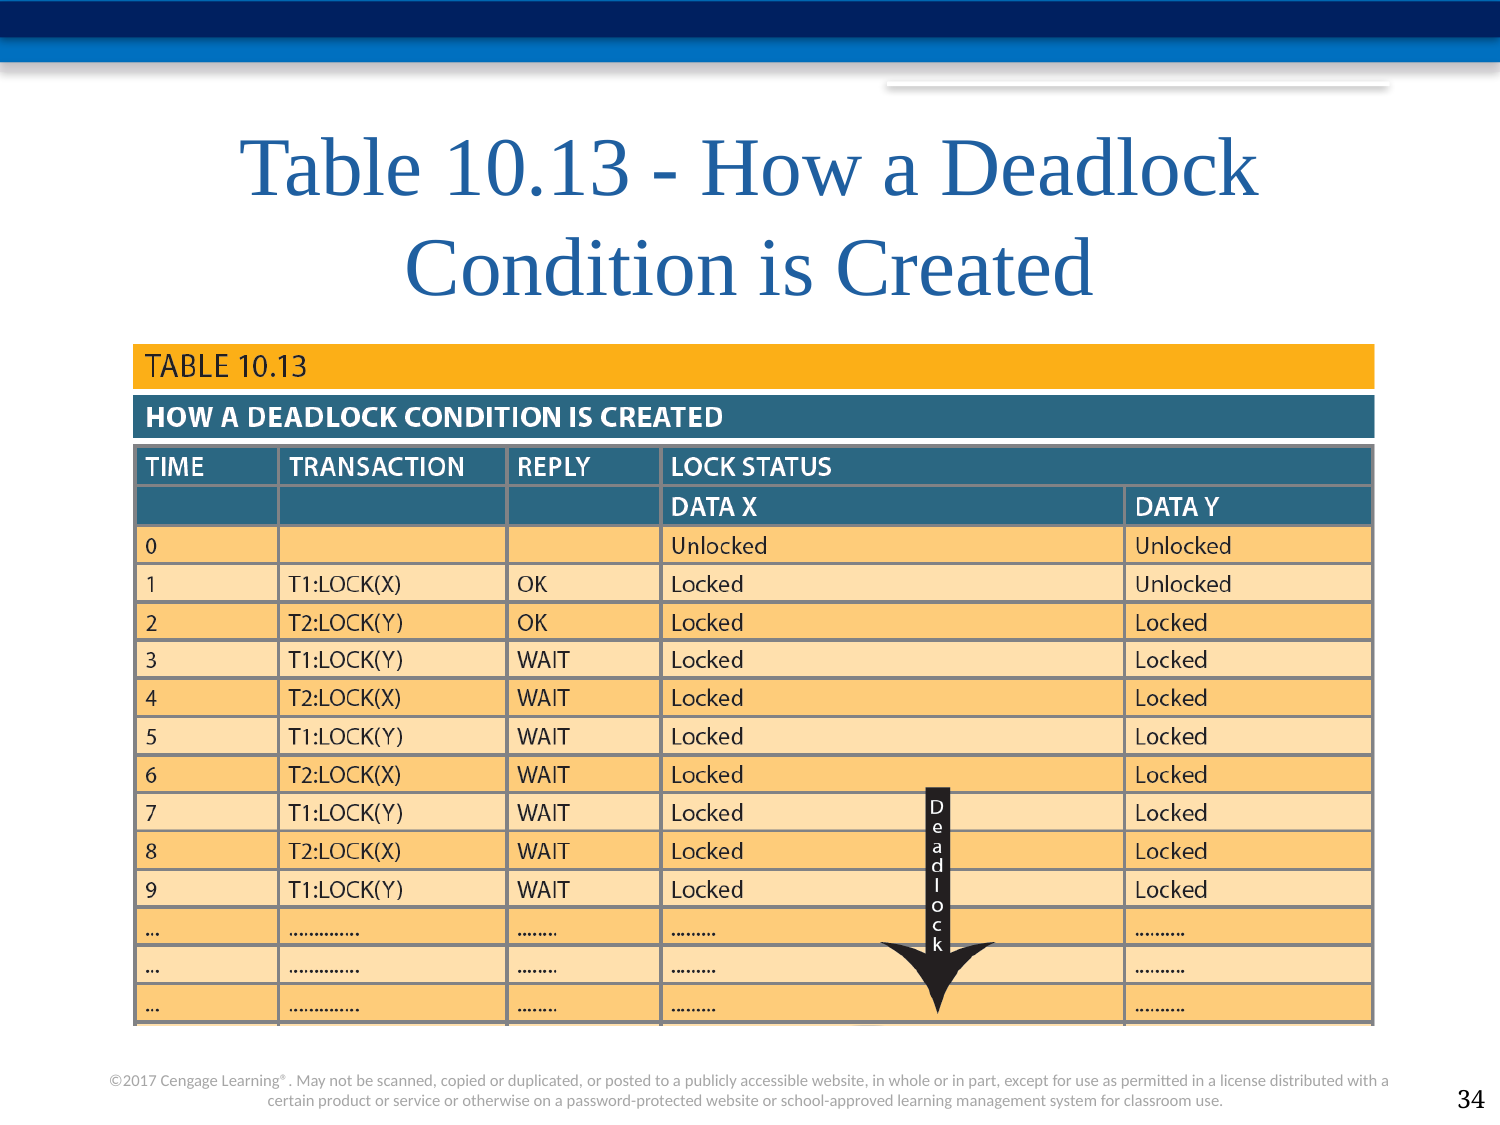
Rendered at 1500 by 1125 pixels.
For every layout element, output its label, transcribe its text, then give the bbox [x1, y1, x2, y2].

picture [124, 337, 1388, 1026]
slide_number 34 [1425, 1074, 1500, 1125]
title Table 10.13 - How a Deadlock Condition is Created [75, 125, 1425, 300]
